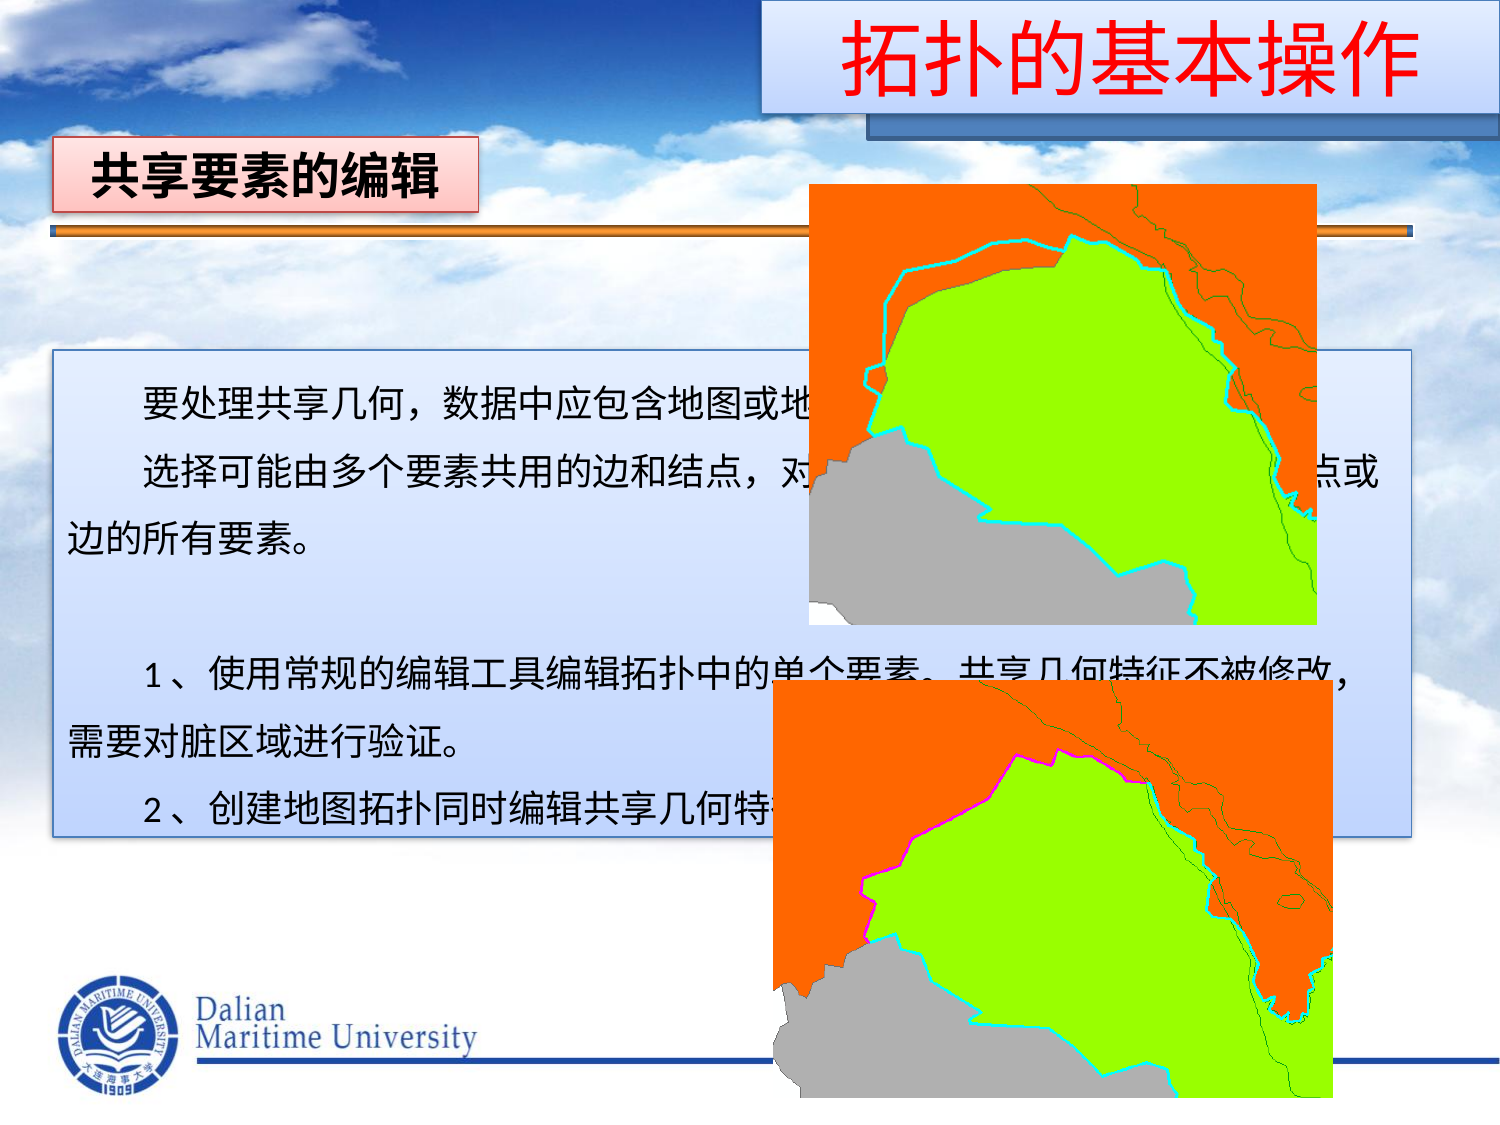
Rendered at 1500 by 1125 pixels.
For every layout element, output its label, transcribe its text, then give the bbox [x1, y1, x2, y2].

text_box 拓扑的基本操作 [761, 0, 1500, 114]
text_box 要处理共享几何，数据中应包含地图或地理数据库拓扑。 选择可能由多个要素共用的边和结点，对其进行修改，然后更新共享结点或边的所有要素。 1、使用常规的编辑工具编辑拓扑中的单个要素。共享几何特征不被修改，需要对脏区域进行验证。 2、创建地图拓扑同时编辑共享几何特征的几个要素。 [52, 349, 1412, 838]
picture [0, 0, 1500, 1125]
text_box 共享要素的编辑 [52, 136, 479, 213]
